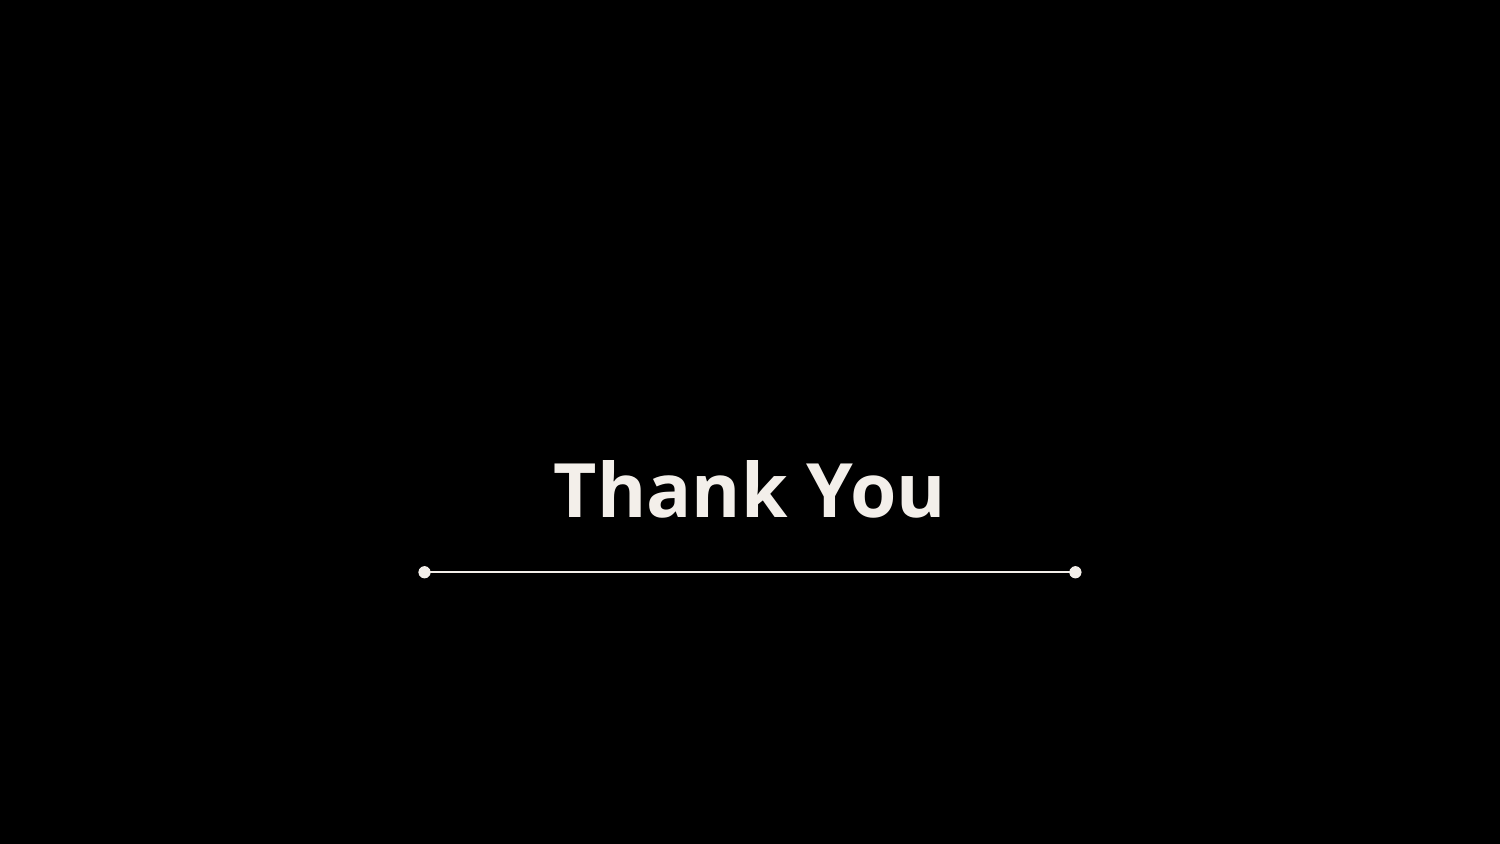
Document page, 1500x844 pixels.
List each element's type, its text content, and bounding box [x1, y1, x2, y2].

title Thank You [516, 392, 984, 583]
